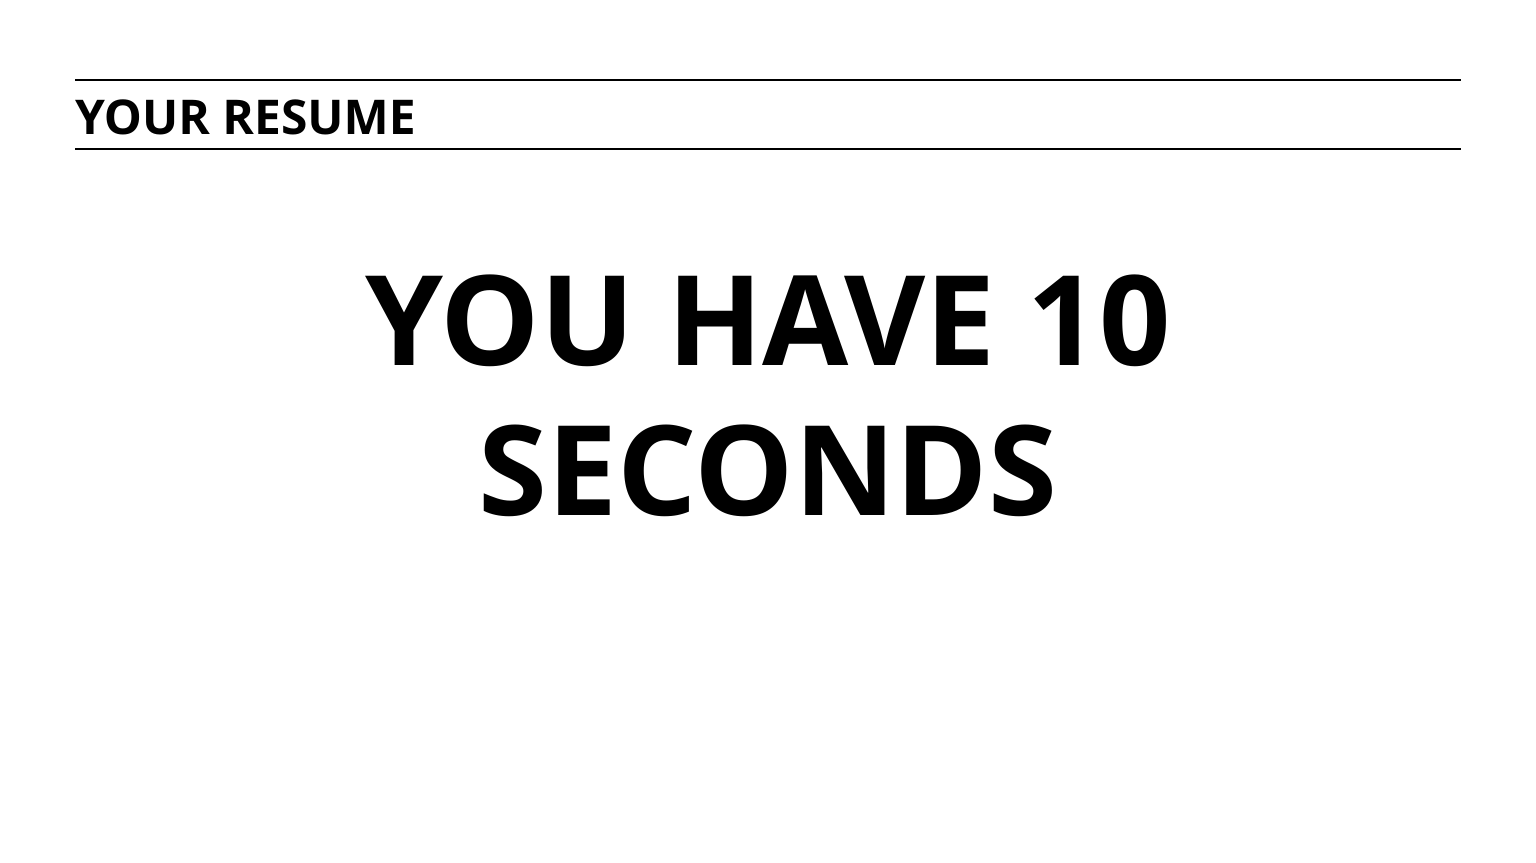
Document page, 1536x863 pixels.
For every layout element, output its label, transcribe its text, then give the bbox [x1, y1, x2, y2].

text_box YOUR RESUME [75, 86, 1275, 138]
text_box YOU HAVE 10 SECONDS [271, 283, 1265, 497]
